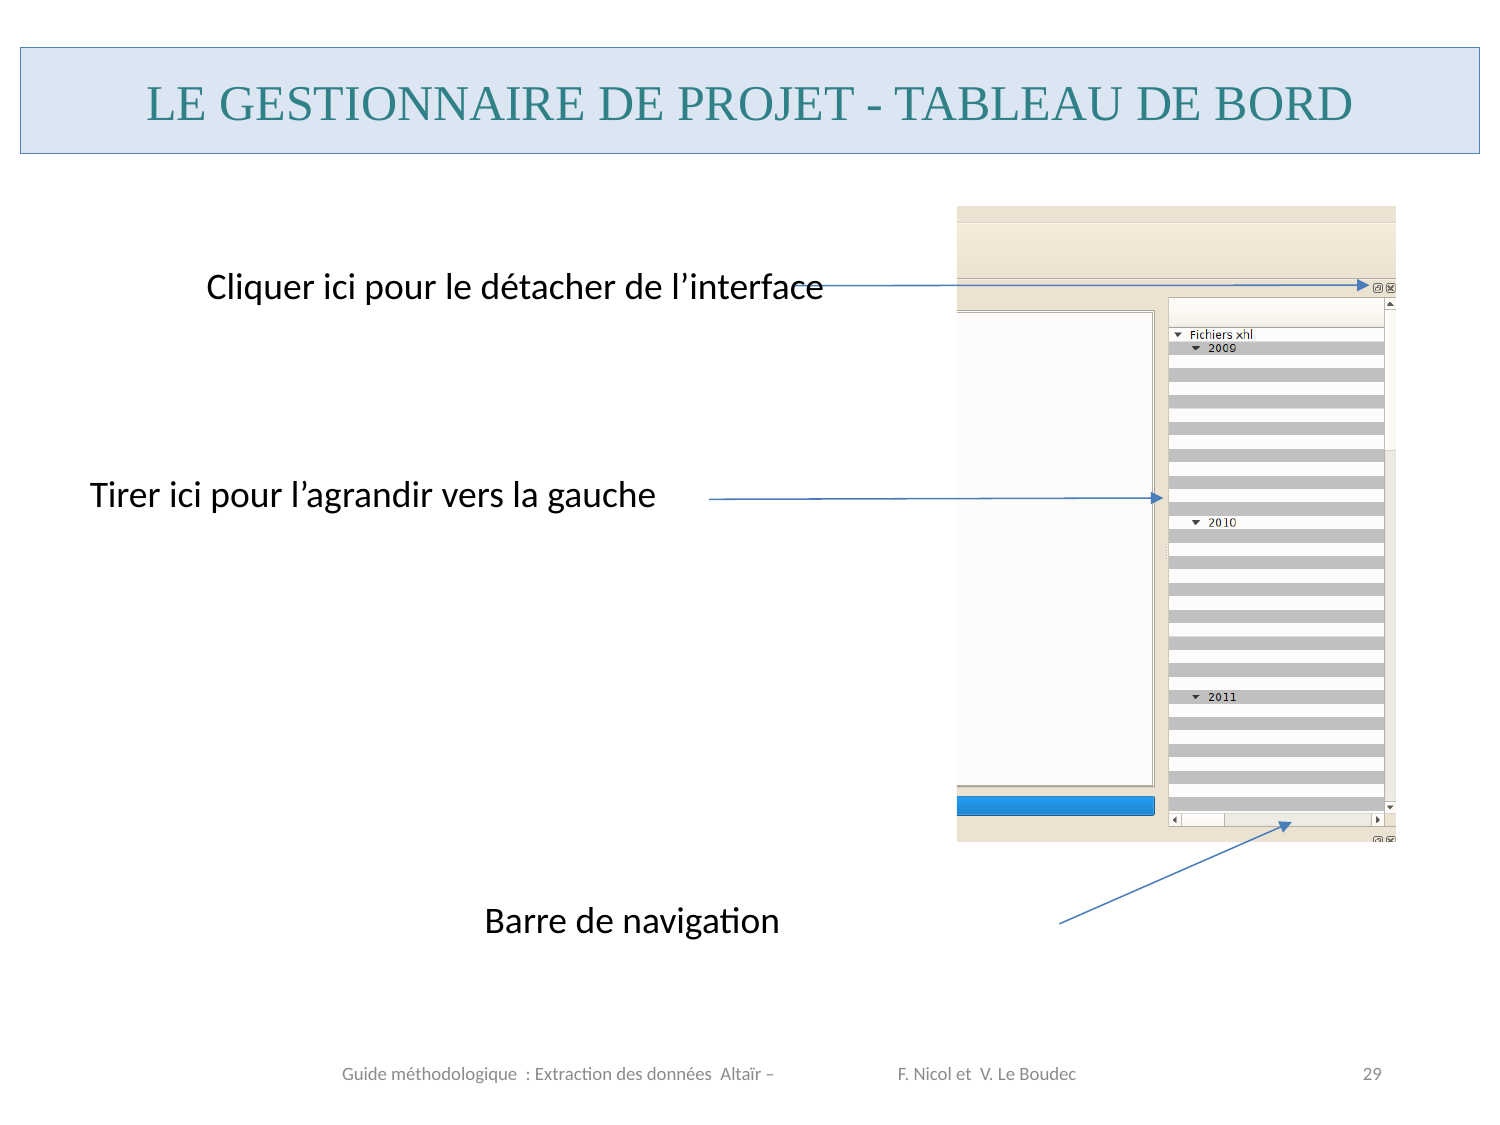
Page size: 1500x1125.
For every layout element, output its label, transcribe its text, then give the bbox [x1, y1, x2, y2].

text_box Le GESTIONNAIRE DE PROJET - Tableau de bord [20, 47, 1480, 154]
text_box [724, 497, 951, 501]
text_box Cliquer ici pour le détacher de l’interface [191, 255, 840, 360]
text_box Tirer ici pour l’agrandir vers la gauche [75, 462, 724, 567]
text_box Guide méthodologique : Extraction des données Altaïr – F. Nicol et V. Le Boudec [255, 1042, 1059, 1103]
picture [956, 203, 1397, 843]
text_box 29 [1059, 1042, 1397, 1103]
text_box [1059, 850, 1230, 925]
text_box Barre de navigation [469, 888, 1003, 949]
